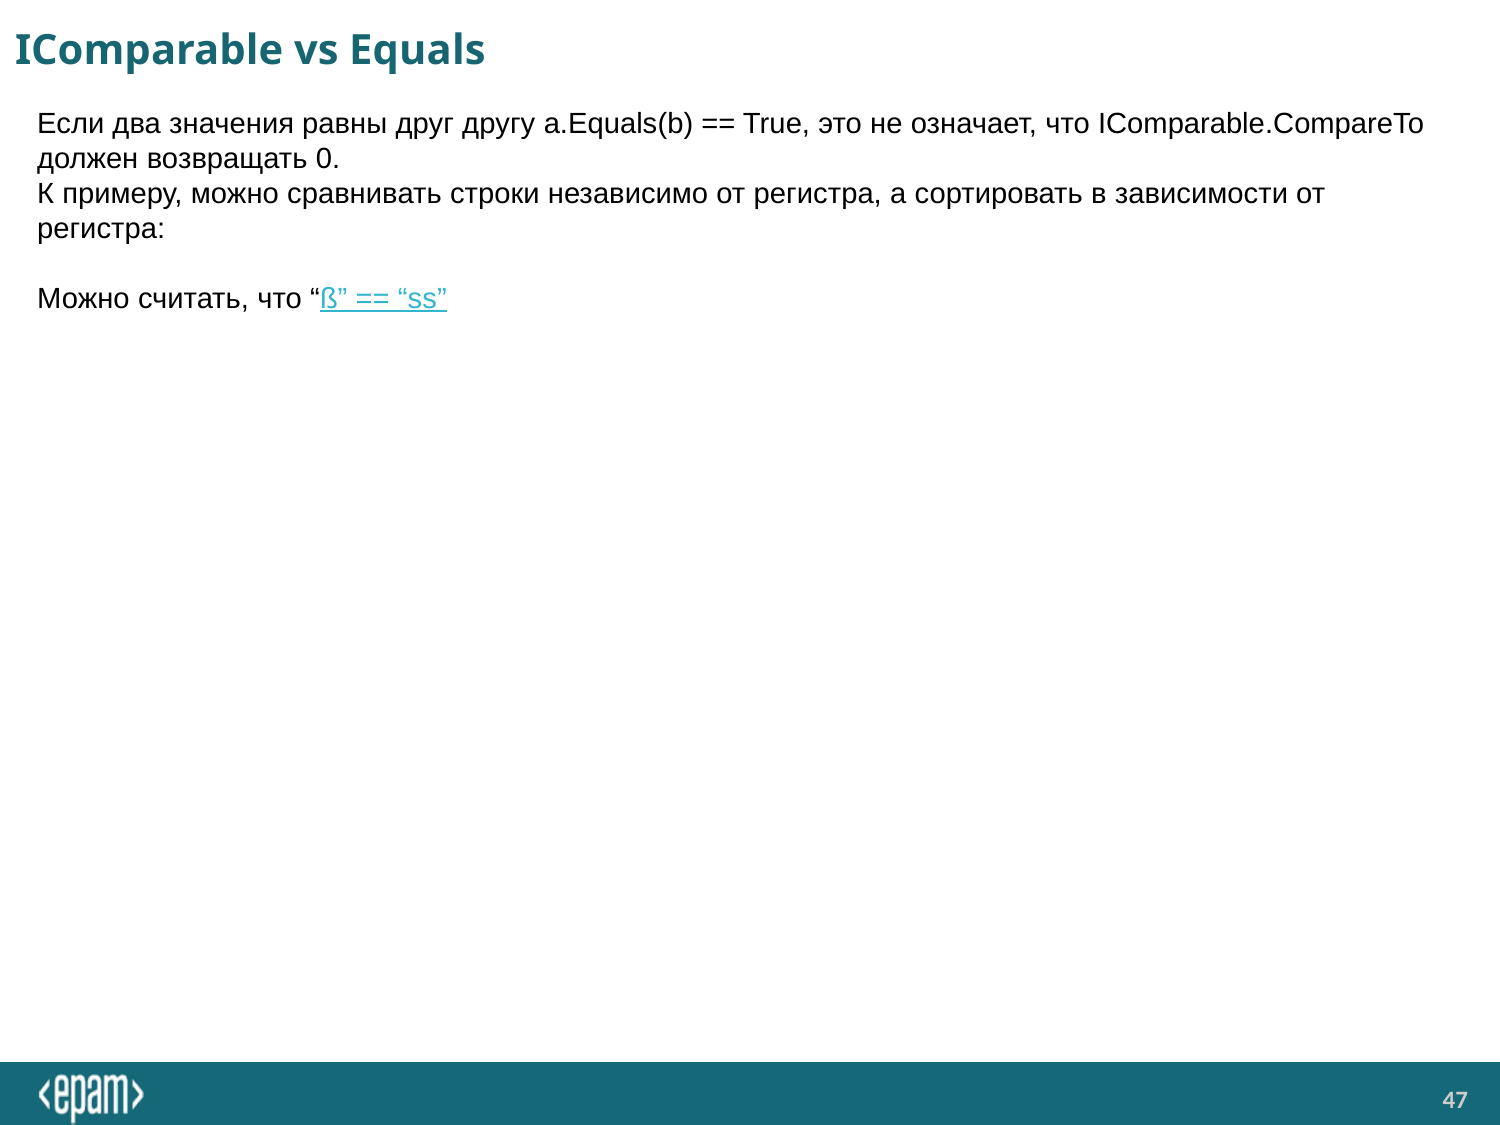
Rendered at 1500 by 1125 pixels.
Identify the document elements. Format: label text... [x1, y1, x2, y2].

title IComparable vs Equals [0, 0, 1500, 95]
text_box Если два значения равны друг другу a.Equals(b) == True, это не означает, что IComparable.CompareTo должен возвращать 0. К примеру, можно сравнивать строки независимо от регистра, а сортировать в зависимости от регистра: Можно считать, что “ß” == “ss” [22, 89, 1441, 1056]
picture [38, 1074, 144, 1125]
